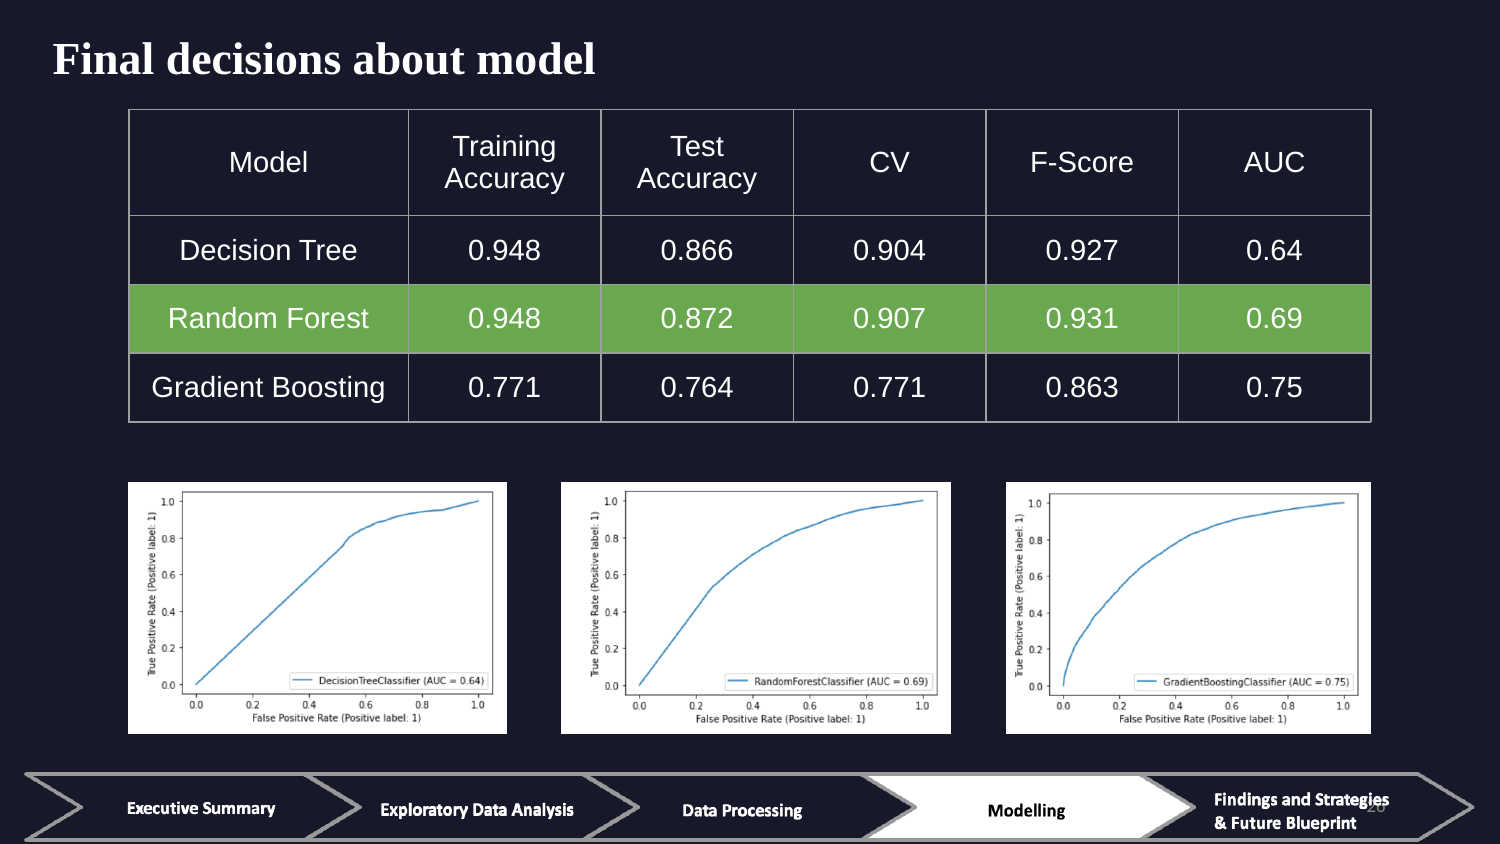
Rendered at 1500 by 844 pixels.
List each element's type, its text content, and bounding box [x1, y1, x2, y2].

picture [1006, 482, 1372, 734]
table_cell Gradient Boosting [130, 354, 408, 421]
table_cell 0.904 [794, 216, 985, 284]
table_cell 0.764 [602, 354, 793, 421]
table_header Training Accuracy [409, 110, 600, 215]
table_cell Random Forest [130, 285, 408, 352]
table_cell 0.863 [987, 354, 1178, 421]
table_header Model [130, 110, 408, 215]
table_cell 0.948 [409, 216, 600, 284]
table_cell 0.771 [794, 354, 985, 421]
table_cell 0.872 [602, 285, 793, 352]
table_header Test Accuracy [602, 110, 793, 215]
table_cell 0.771 [409, 354, 600, 421]
table_cell 0.64 [1179, 216, 1370, 284]
table_cell 0.69 [1179, 285, 1370, 352]
table_cell 0.927 [987, 216, 1178, 284]
table_cell 0.907 [794, 285, 985, 352]
table_cell 0.866 [602, 216, 793, 284]
table_cell 0.948 [409, 285, 600, 352]
picture [128, 482, 507, 734]
text_box [54, 657, 1426, 764]
table_header AUC [1179, 110, 1370, 215]
picture [24, 771, 1476, 844]
table_header CV [794, 110, 985, 215]
table_header F-Score [987, 110, 1178, 215]
table_cell 0.75 [1179, 354, 1370, 421]
table_cell Decision Tree [130, 216, 408, 284]
text_box Final decisions about model [41, 23, 628, 90]
picture [561, 482, 952, 734]
table_cell 0.931 [987, 285, 1178, 352]
